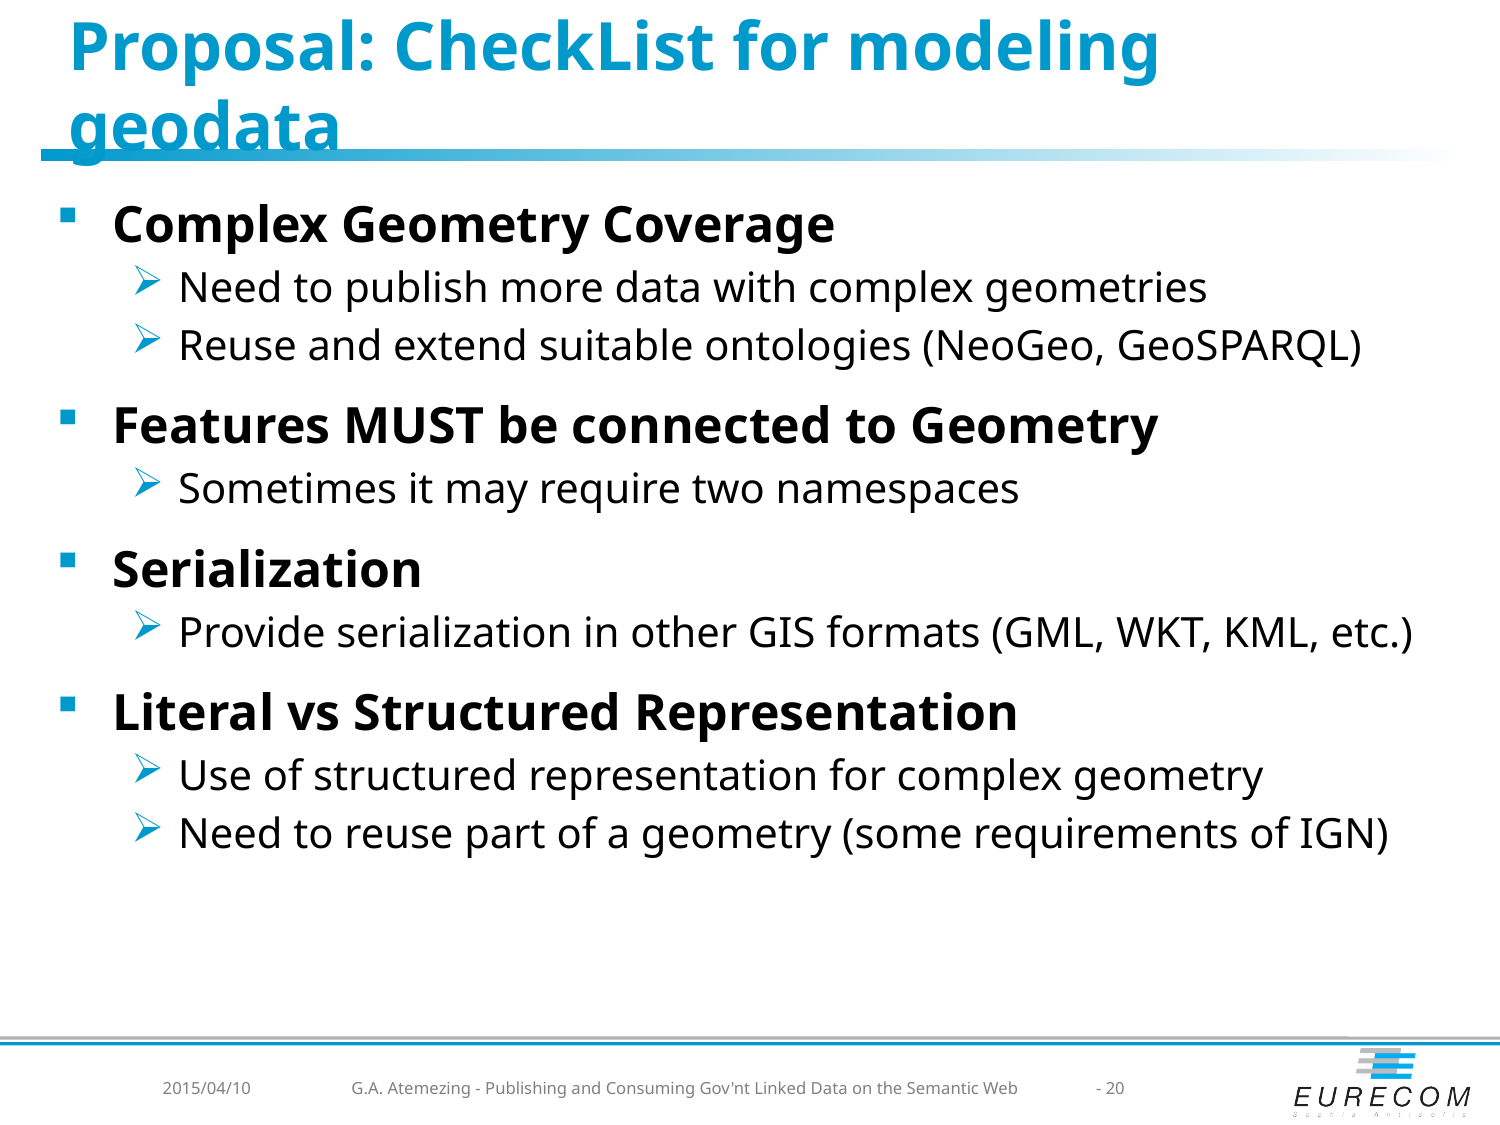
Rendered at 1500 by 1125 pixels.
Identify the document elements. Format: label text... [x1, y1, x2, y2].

footer G.A. Atemezing - Publishing and Consuming Gov'nt Linked Data on the Semantic Web [336, 1070, 1069, 1107]
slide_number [147, 1070, 325, 1103]
list Complex Geometry Coverage Need to publish more data with complex geometries Reuse and extend suitable ontologies (NeoGeo, GeoSPARQL) Features MUST be connected to Geometry Sometimes it may require two namespaces Serialization Provide serialization in other GIS formats (GML, WKT, KML, etc.) Literal vs Structured Representation Use of structured representation for complex geometry Need to reuse part of a geometry (some requirements of IGN) [40, 184, 1460, 1024]
slide_number - 20 [1080, 1070, 1200, 1103]
title Proposal: CheckList for modeling geodata [52, 30, 1460, 138]
picture [1293, 1048, 1477, 1118]
